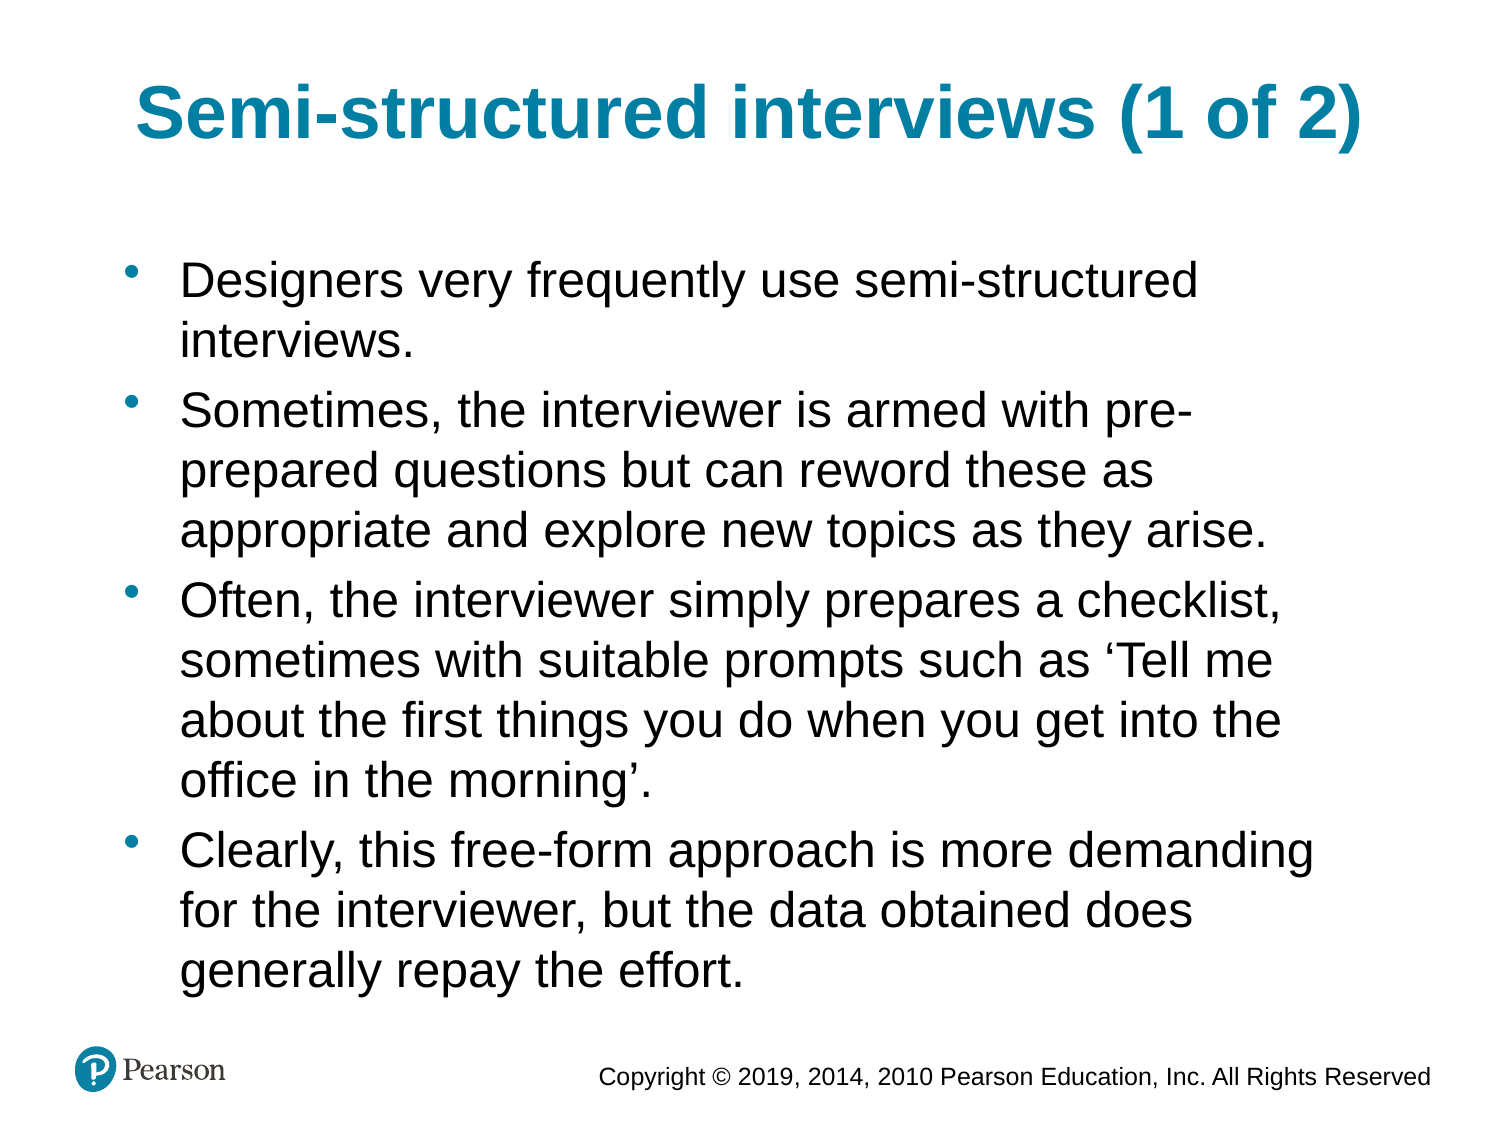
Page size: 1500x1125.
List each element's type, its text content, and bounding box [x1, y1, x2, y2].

list Designers very frequently use semi-structured interviews. Sometimes, the interviewer is armed with pre-prepared questions but can reword these as appropriate and explore new topics as they arise. Often, the interviewer simply prepares a checklist, sometimes with suitable prompts such as ‘Tell me about the first things you do when you get into the office in the morning’. Clearly, this free-form approach is more demanding for the interviewer, but the data obtained does generally repay the effort. [108, 240, 1403, 1011]
title Semi-structured interviews (1 of 2) [103, 53, 1397, 164]
